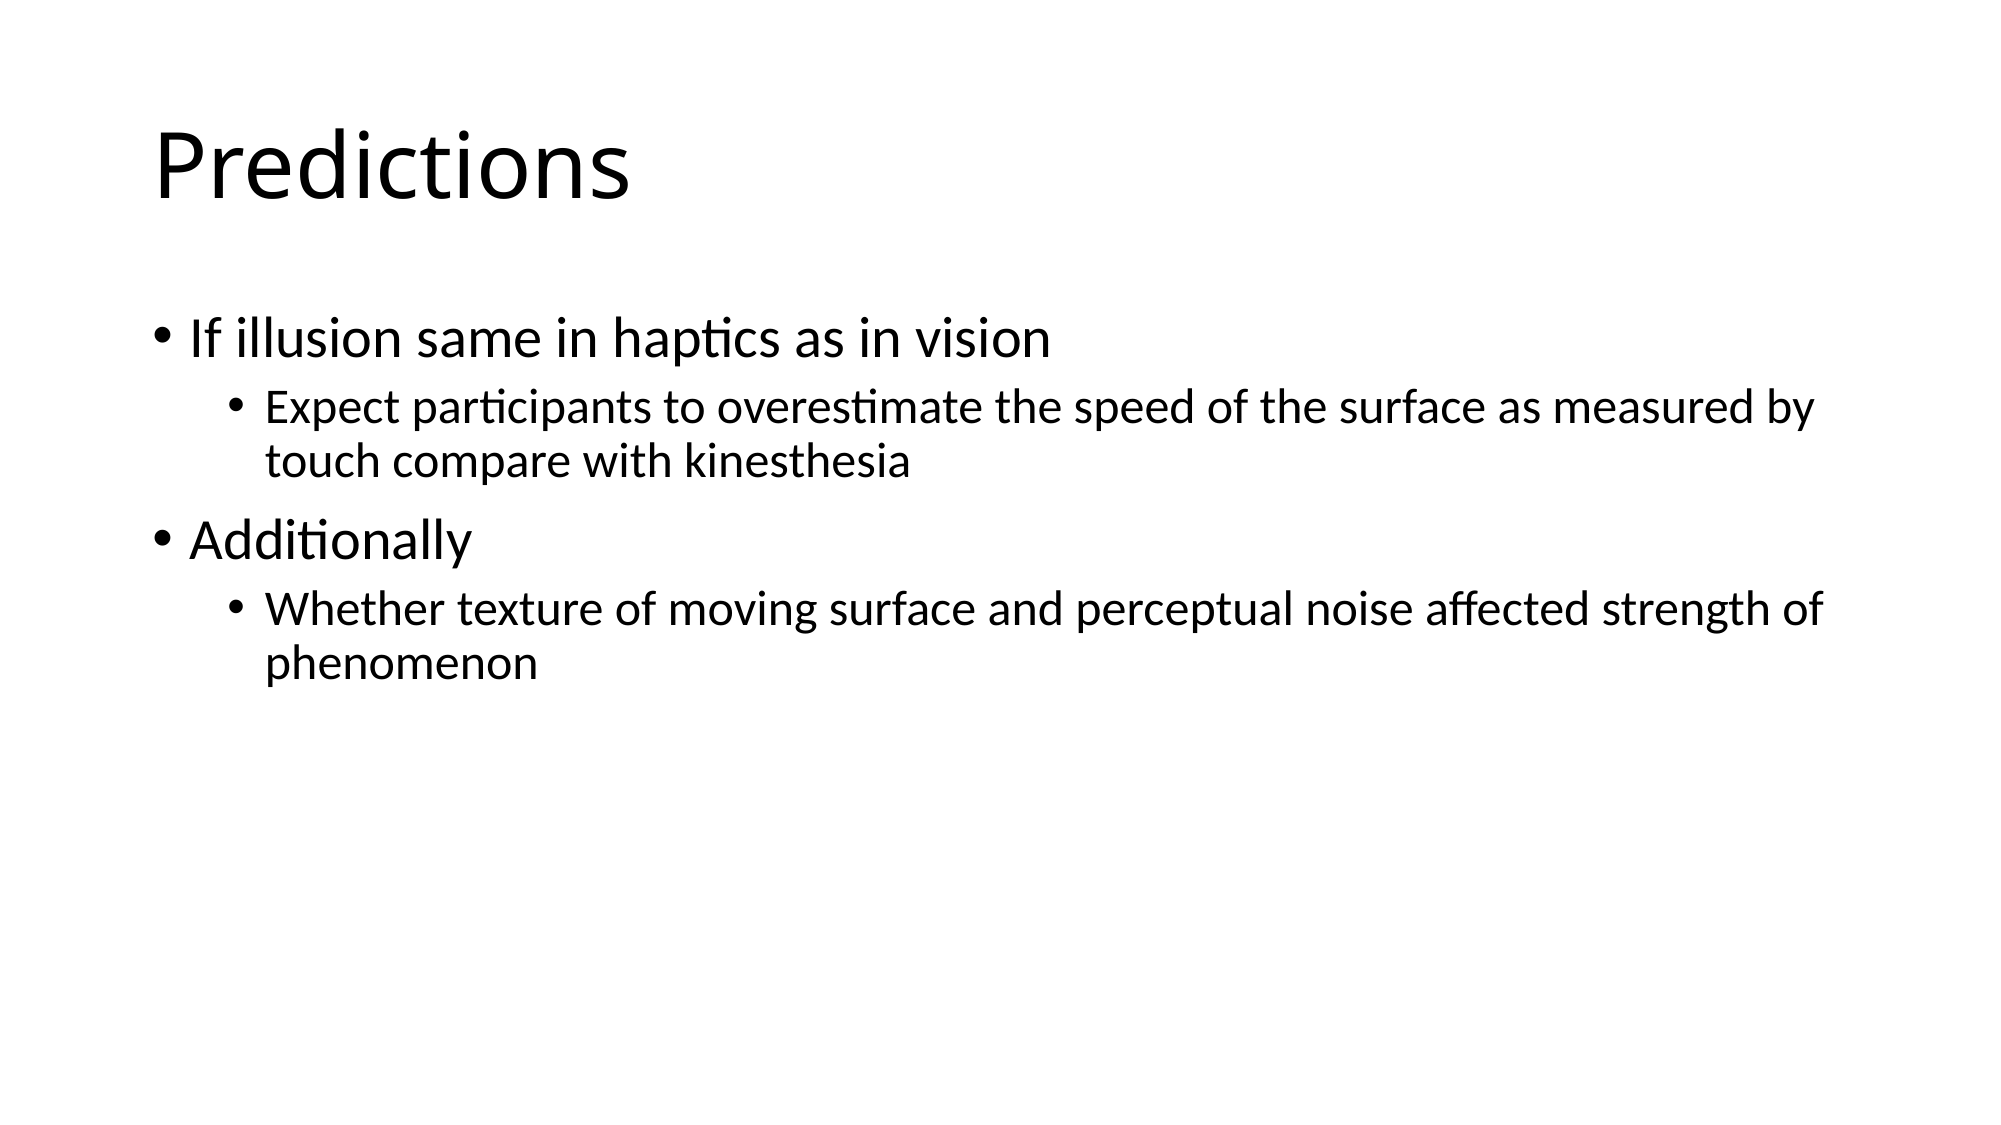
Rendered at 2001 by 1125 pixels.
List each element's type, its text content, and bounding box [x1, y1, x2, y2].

title Predictions [137, 59, 1863, 278]
list If illusion same in haptics as in vision Expect participants to overestimate the speed of the surface as measured by touch compare with kinesthesia Additionally Whether texture of moving surface and perceptual noise affected strength of phenomenon [137, 299, 1863, 1014]
